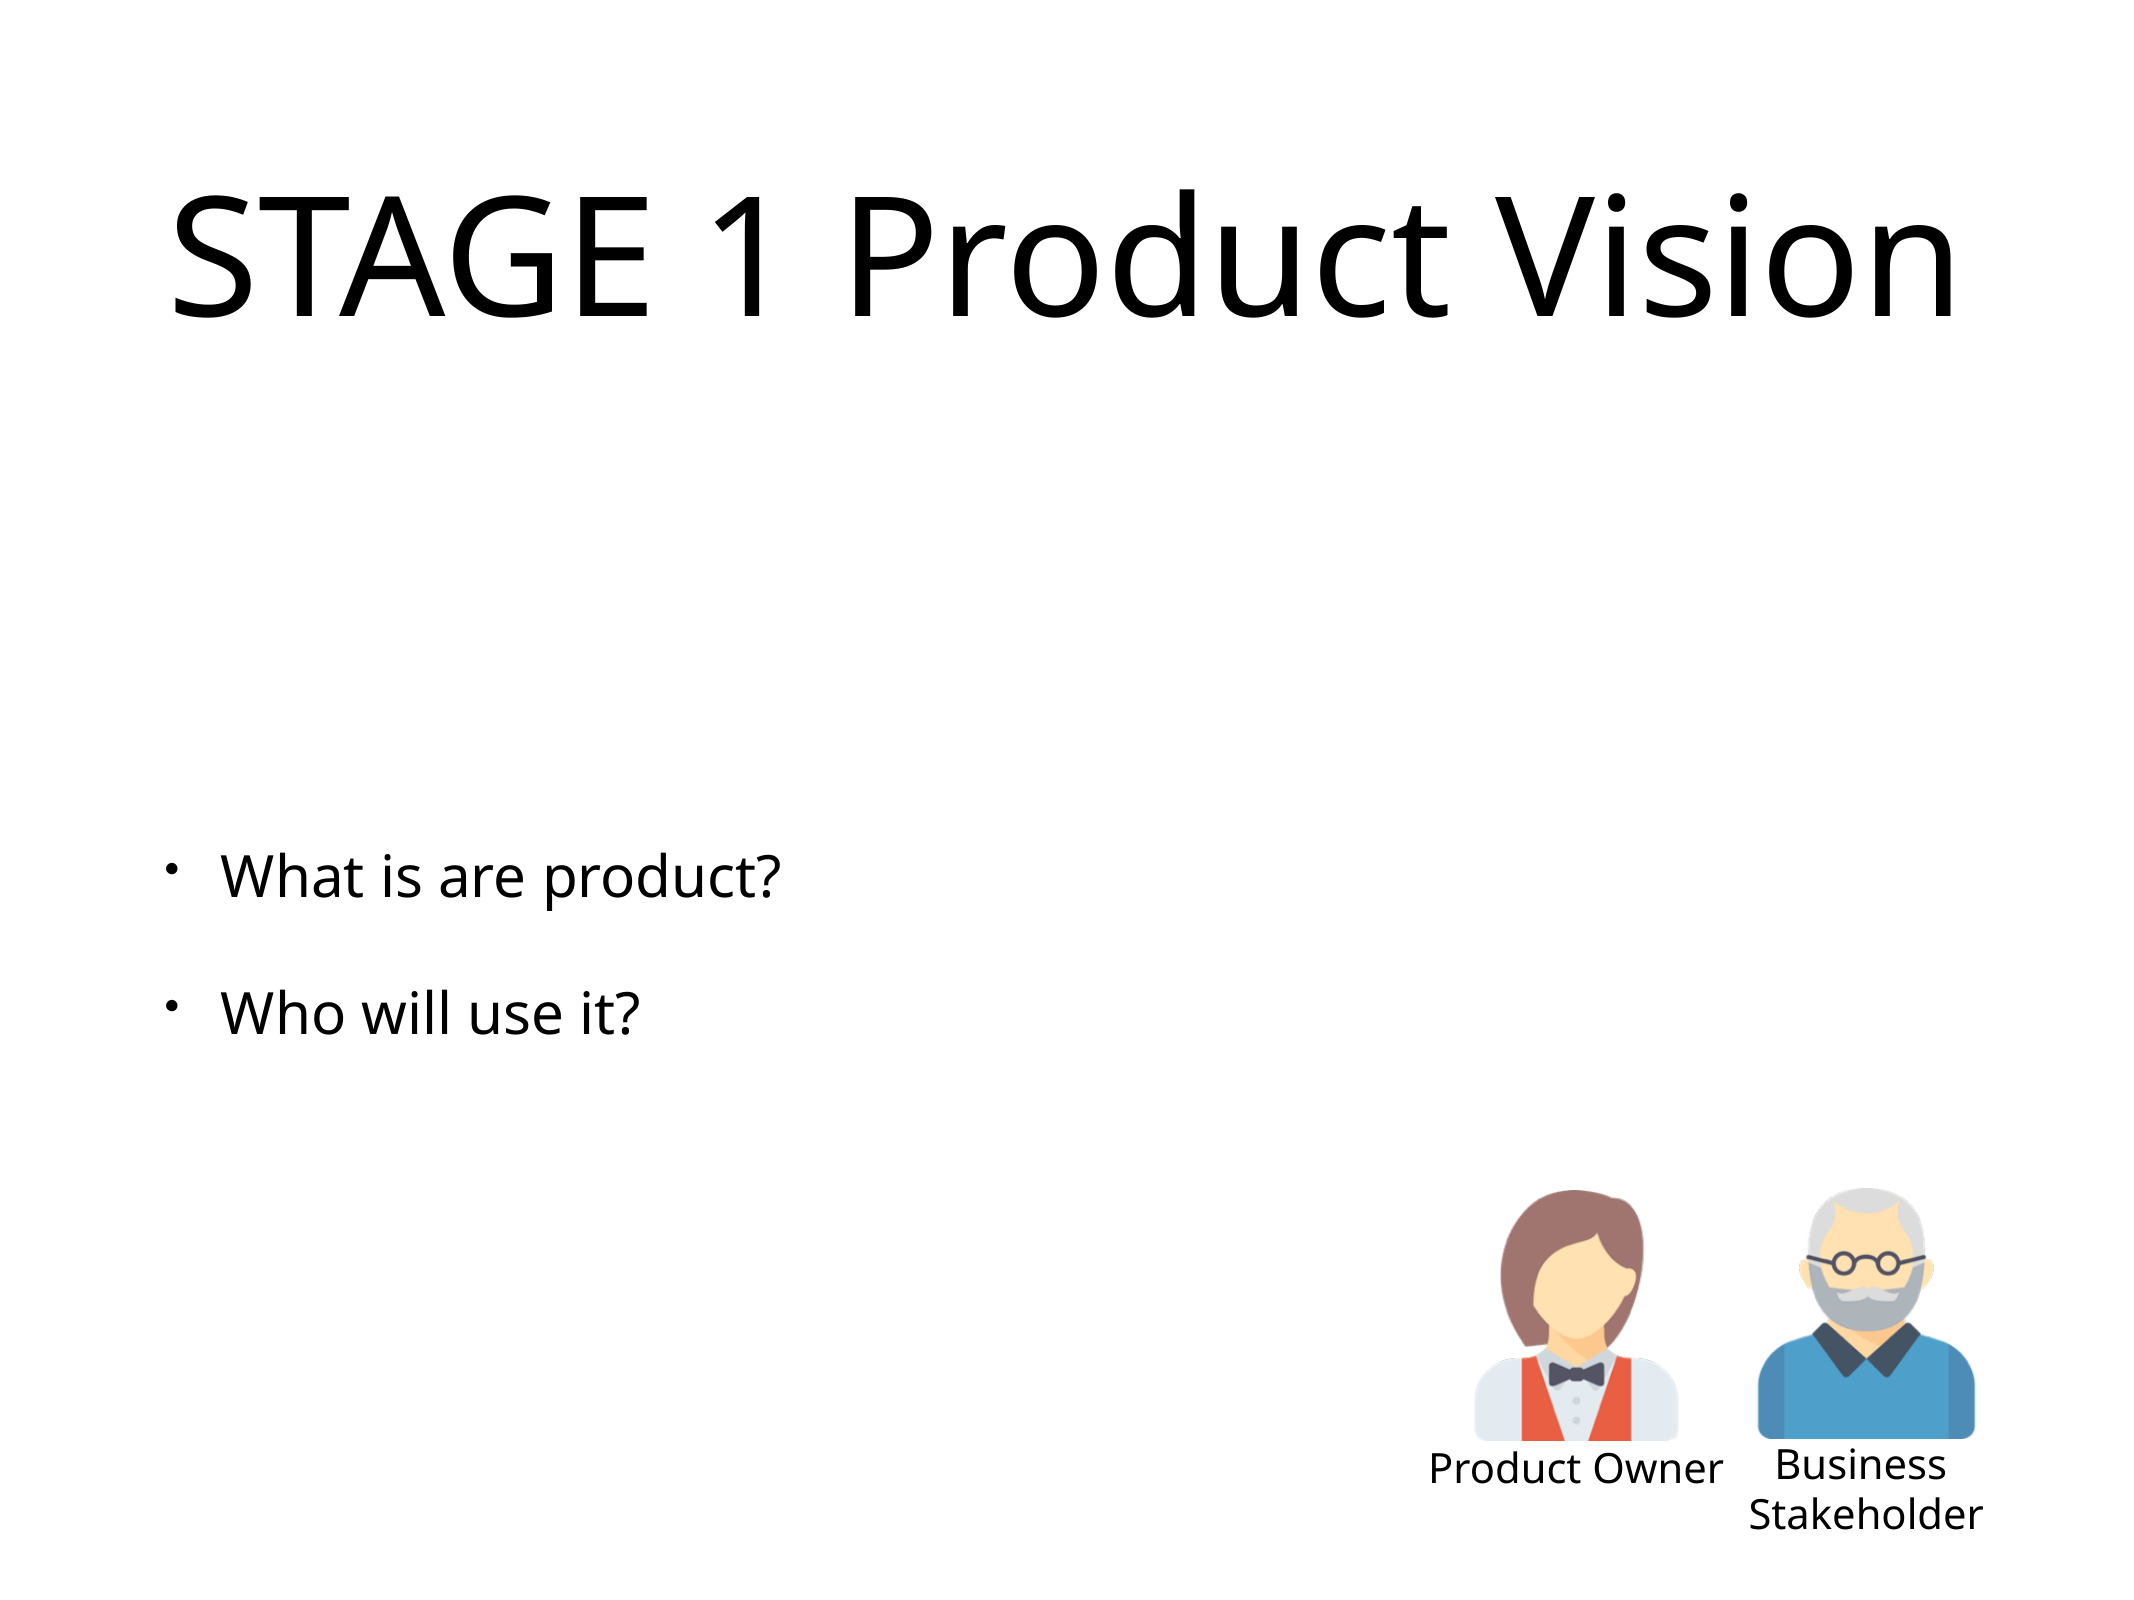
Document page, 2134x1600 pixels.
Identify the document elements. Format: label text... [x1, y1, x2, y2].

list What is are product? Who will use it? [155, 426, 1953, 1459]
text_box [1426, 1189, 1726, 1501]
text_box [1741, 1187, 1992, 1547]
title STAGE 1 Product Vision [155, 72, 1978, 428]
